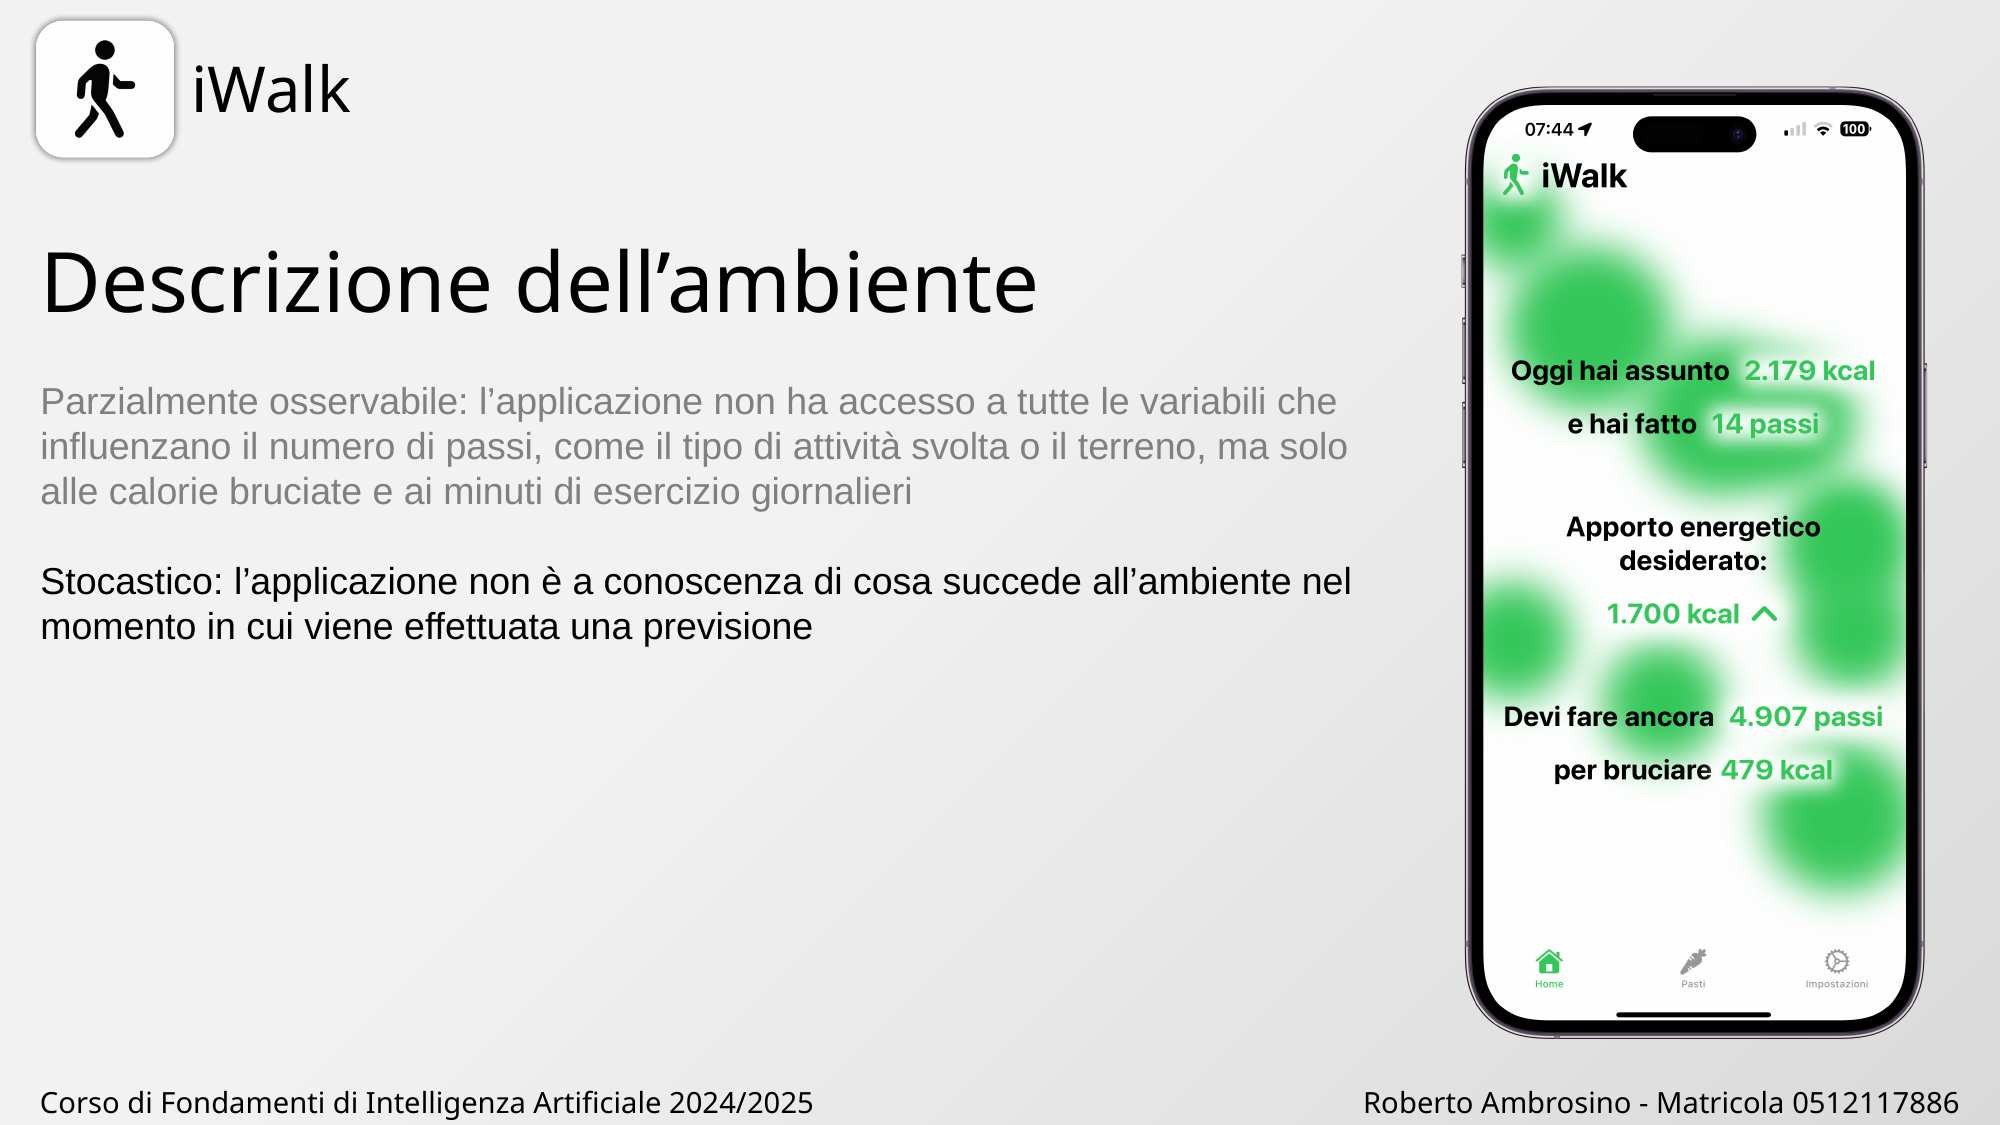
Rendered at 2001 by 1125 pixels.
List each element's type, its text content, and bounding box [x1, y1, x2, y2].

subtitle iWalk [185, 50, 374, 135]
picture [25, 10, 185, 168]
table_header Corso di Fondamenti di Intelligenza Artificiale 2024/2025 [25, 1075, 1000, 1125]
text_box Descrizione dell’ambiente [25, 221, 1384, 337]
table_header Roberto Ambrosino - Matricola 0512117886 [1000, 1075, 1975, 1125]
text_box Parzialmente osservabile: l’applicazione non ha accesso a tutte le variabili che influenzano il numero di passi, come il tipo di attività svolta o il terreno, ma solo alle calorie bruciate e ai minuti di esercizio giornalieri Stocastico: l’applicazione non è a conoscenza di cosa succede all’ambiente nel momento in cui viene effettuata una previsione [25, 337, 1384, 655]
picture [1456, 81, 1933, 1044]
